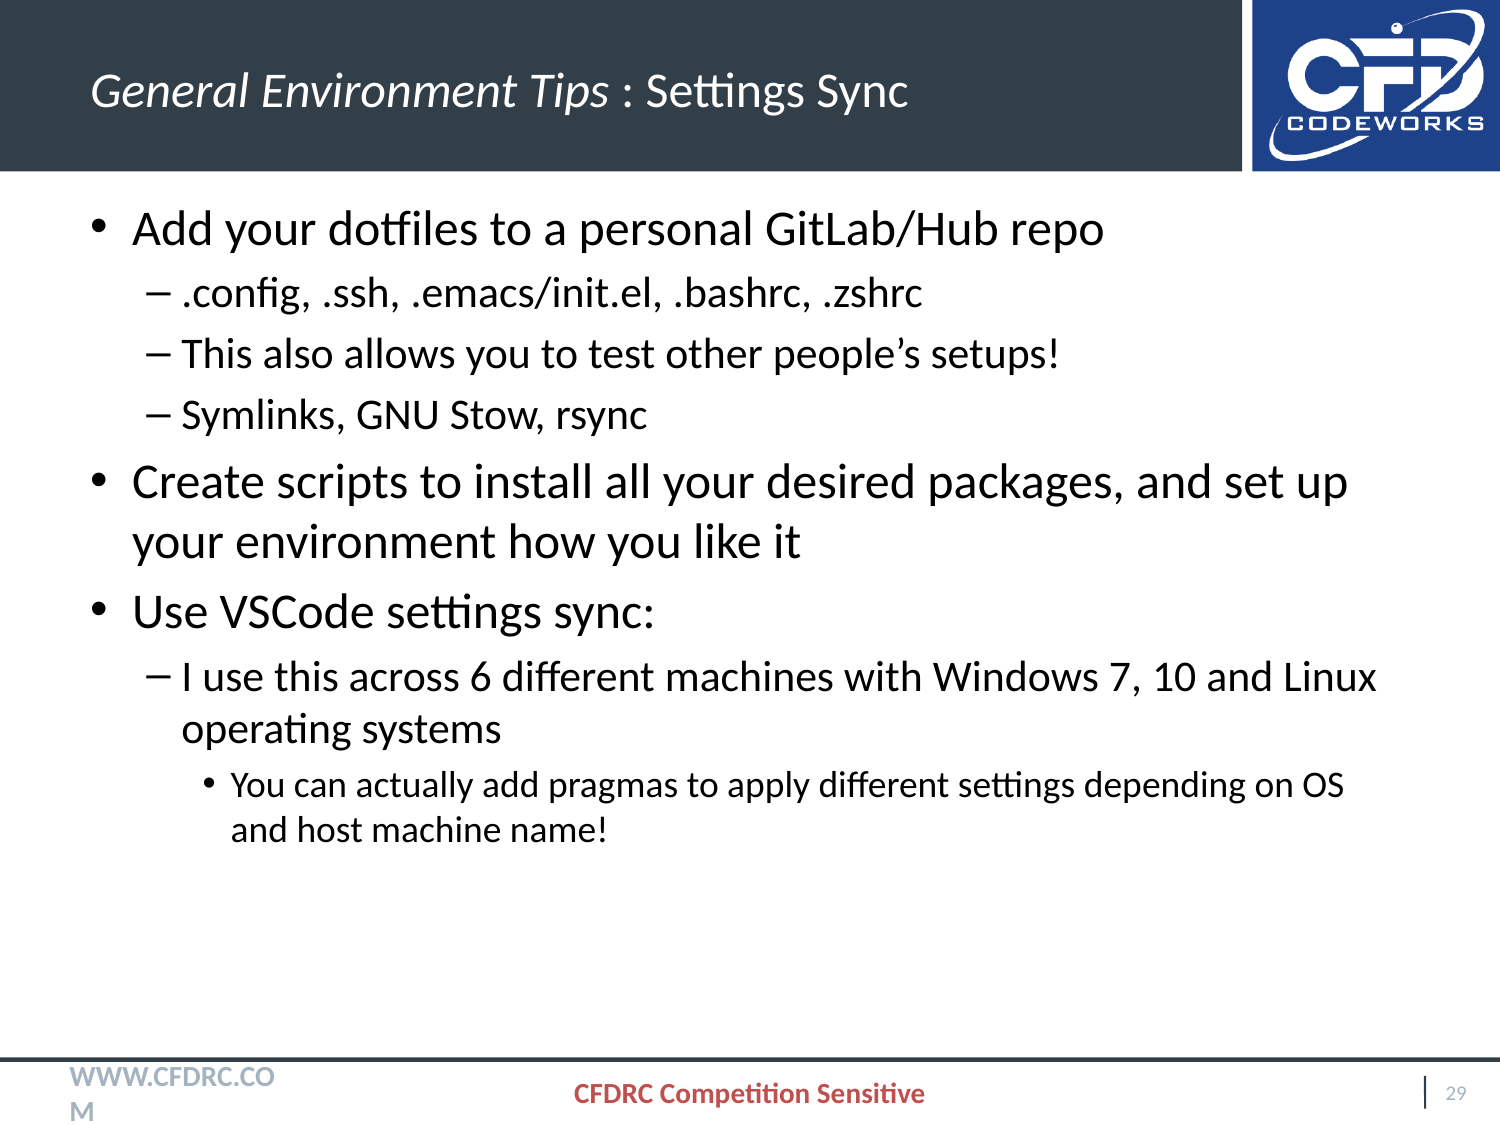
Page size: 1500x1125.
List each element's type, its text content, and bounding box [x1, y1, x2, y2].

picture [1265, 5, 1488, 165]
footer CFDRC Competition Sensitive [512, 1062, 988, 1123]
list Add your dotfiles to a personal GitLab/Hub repo .config, .ssh, .emacs/init.el, .bashrc, .zshrc This also allows you to test other people’s setups! Symlinks, GNU Stow, rsync Create scripts to install all your desired packages, and set up your environment how you like it Use VSCode settings sync: I use this across 6 different machines with Windows 7, 10 and Linux operating systems You can actually add pragmas to apply different settings depending on OS and host machine name! [75, 187, 1425, 1025]
slide_number 29 [1430, 1062, 1492, 1123]
title General Environment Tips : Settings Sync [75, 12, 1230, 163]
